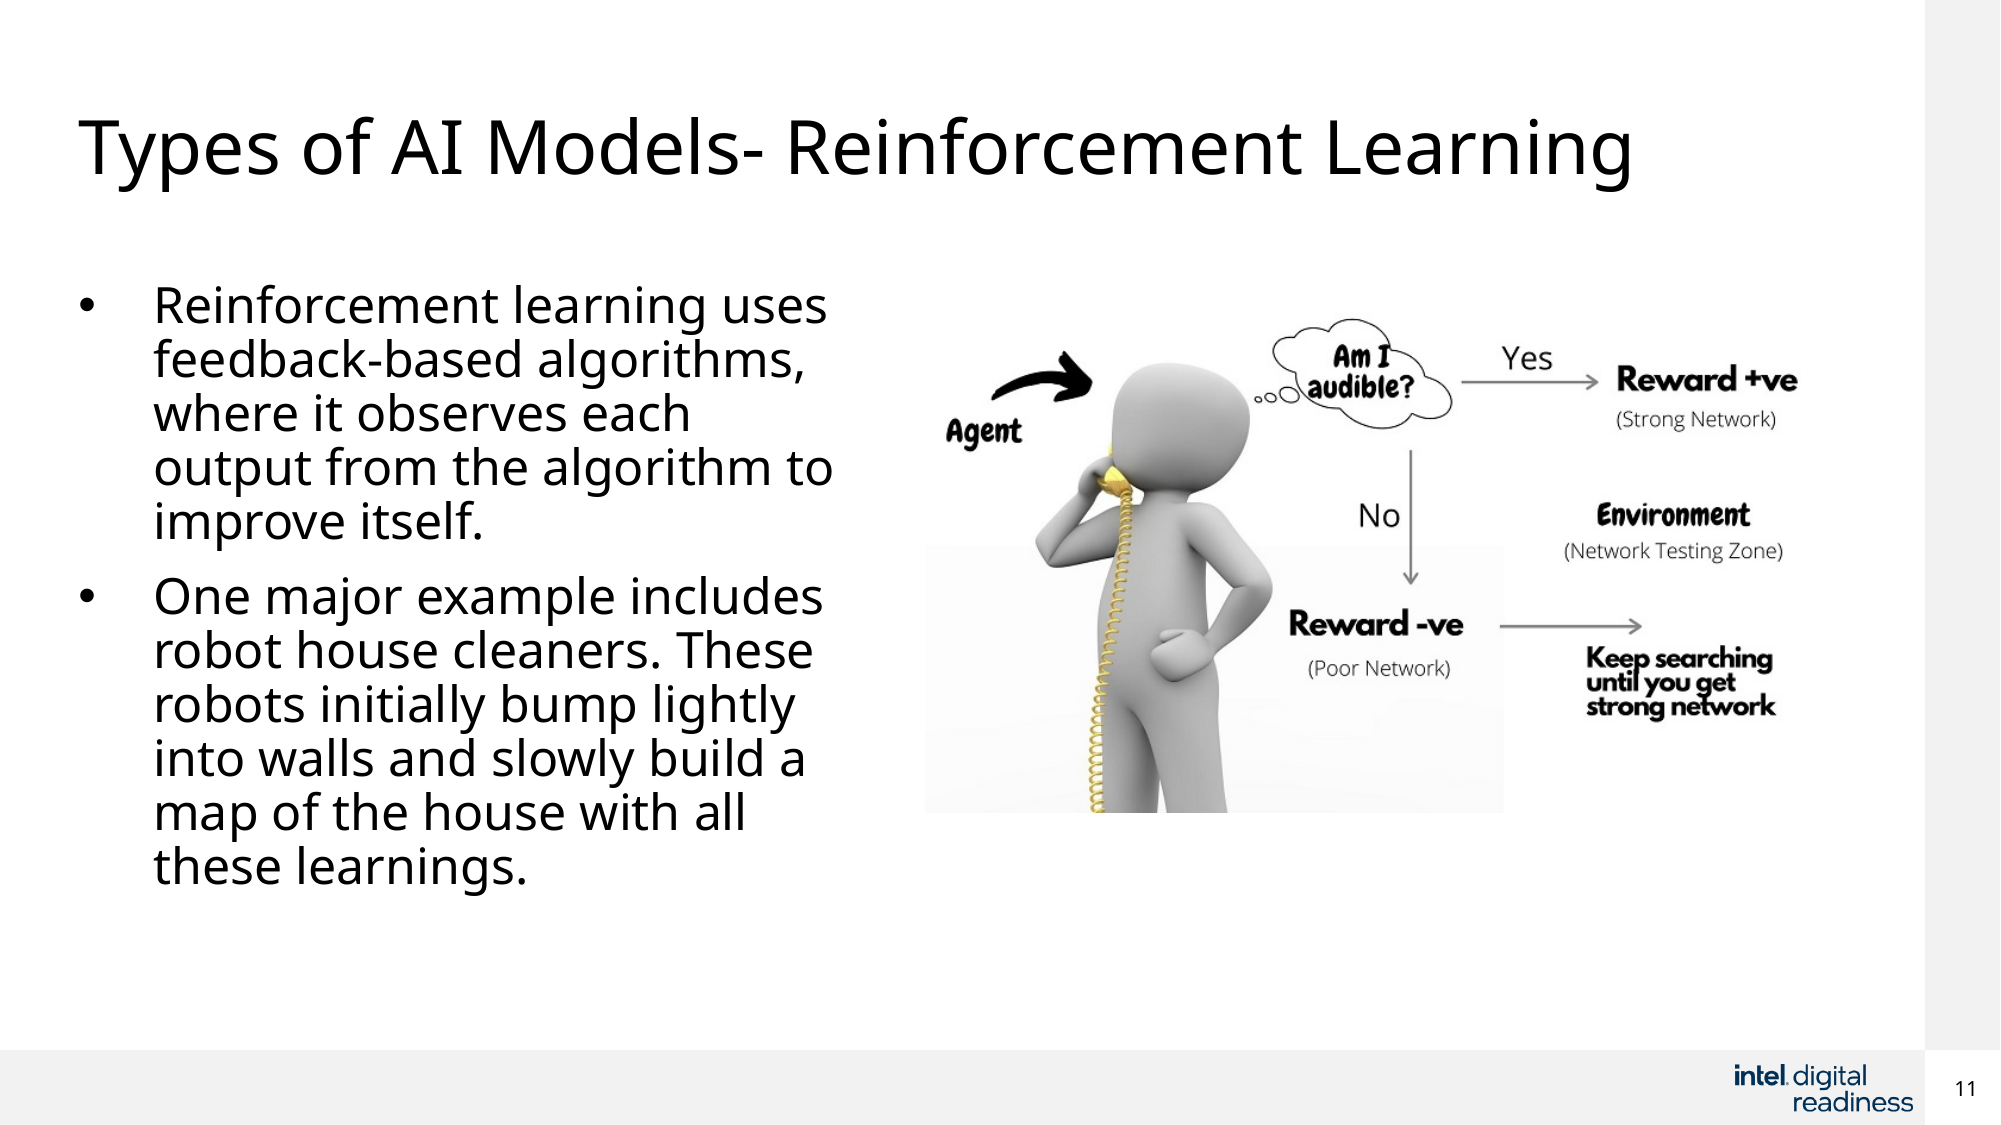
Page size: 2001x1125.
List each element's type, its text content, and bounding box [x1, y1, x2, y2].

picture [1735, 1064, 1913, 1112]
picture [925, 312, 1818, 813]
slide_number 11 [1925, 1053, 2000, 1125]
list Reinforcement learning uses feedback-based algorithms, where it observes each output from the algorithm to improve itself. One major example includes robot house cleaners. These robots initially bump lightly into walls and slowly build a map of the house with all these learnings. [63, 273, 879, 930]
title Types of AI Models- Reinforcement Learning [63, 41, 1789, 259]
